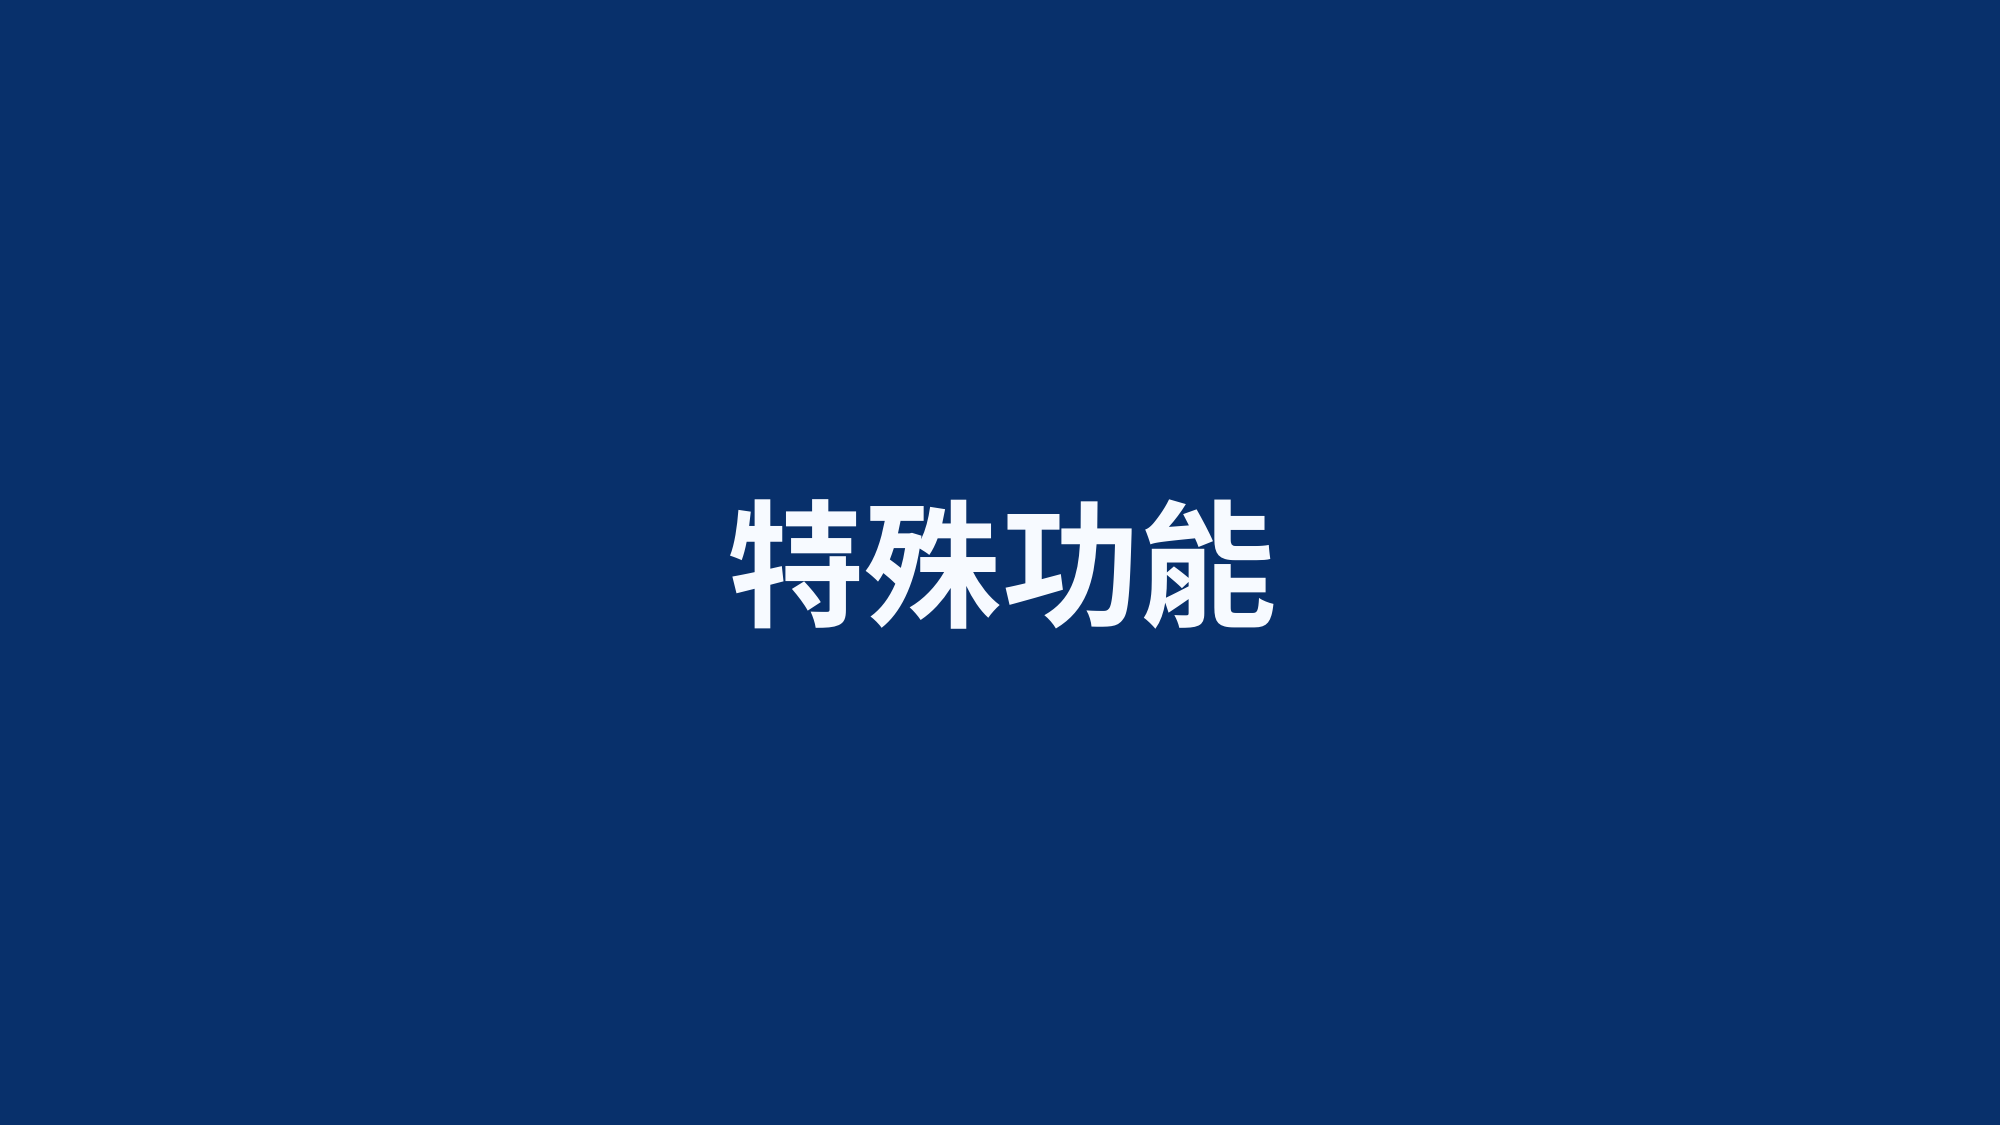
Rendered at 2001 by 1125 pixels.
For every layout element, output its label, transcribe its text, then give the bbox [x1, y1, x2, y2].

text_box 特殊功能 [712, 471, 1293, 652]
